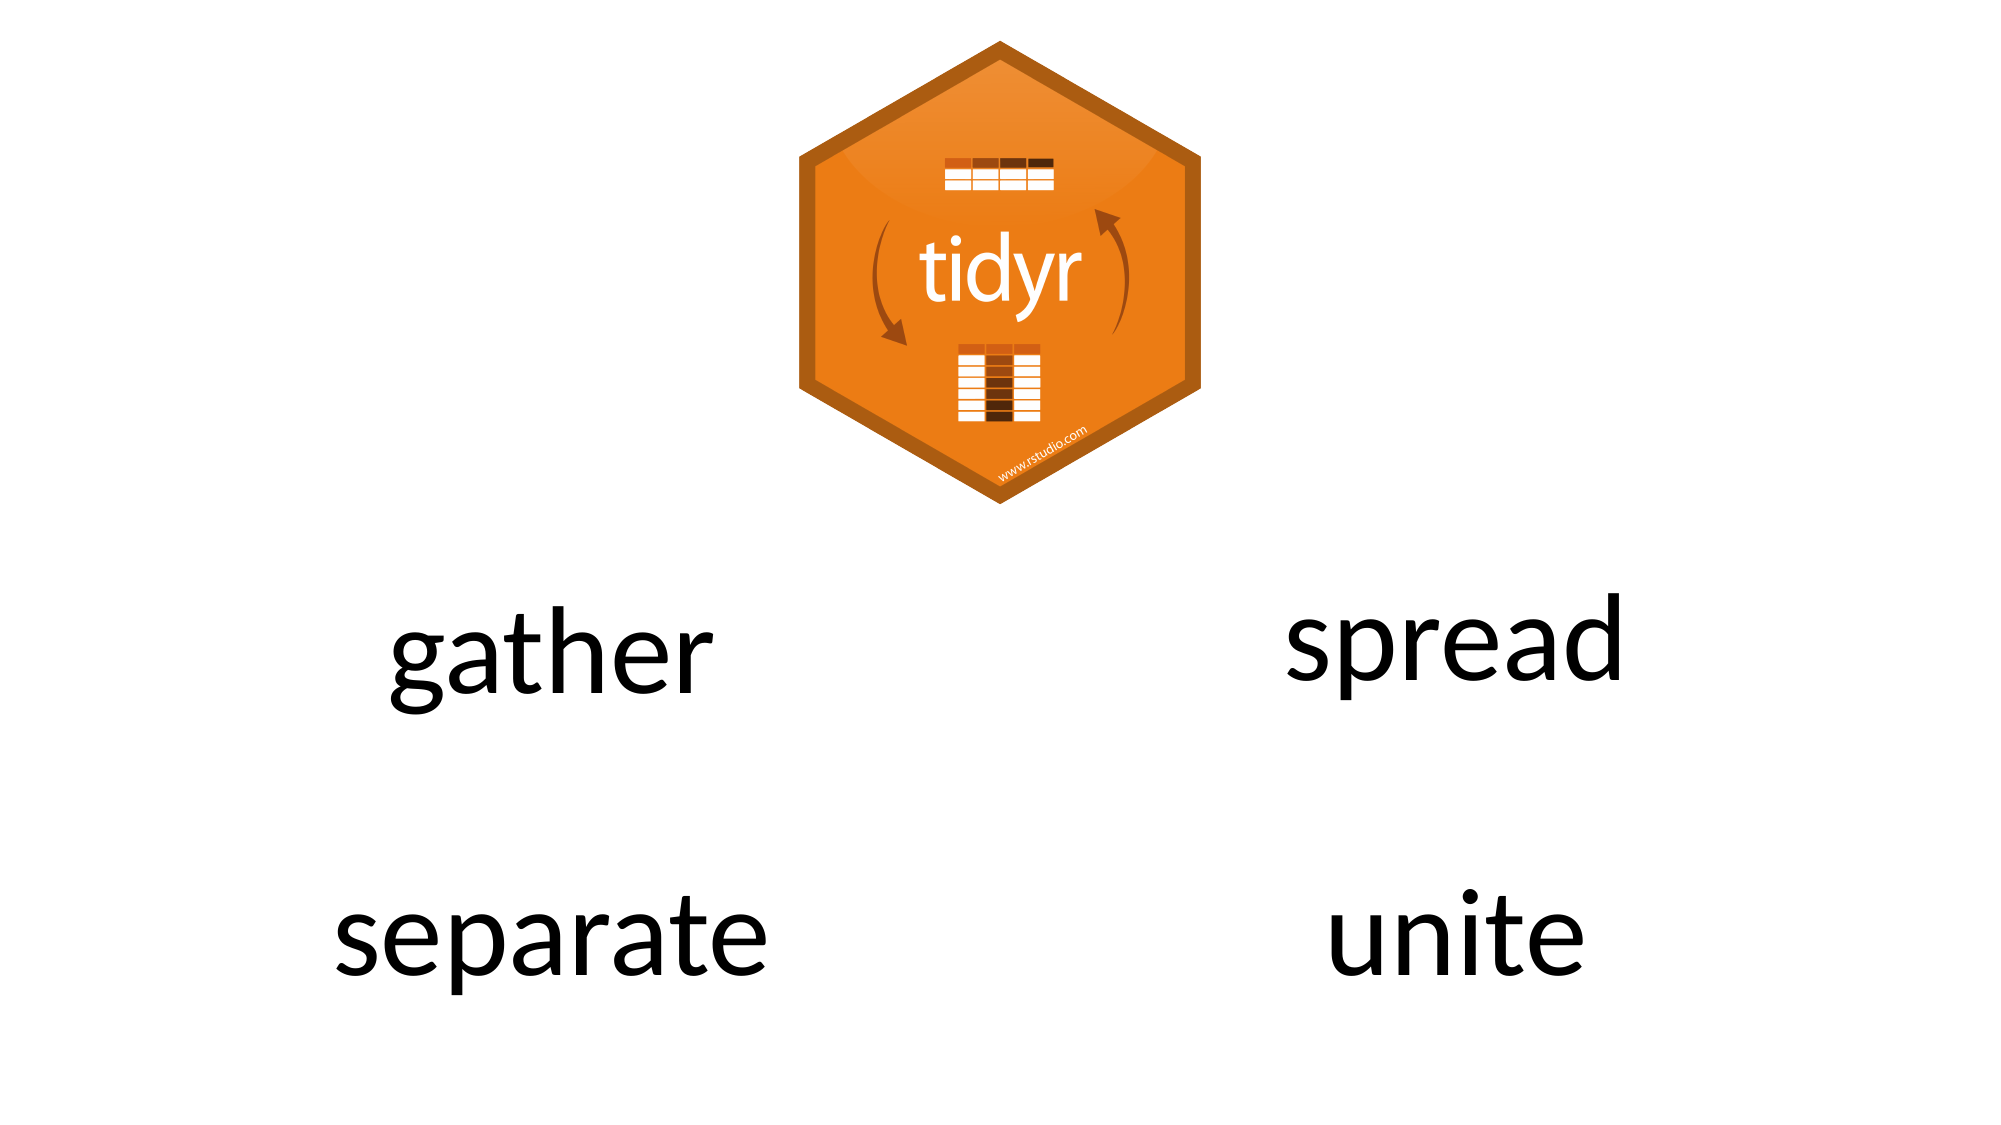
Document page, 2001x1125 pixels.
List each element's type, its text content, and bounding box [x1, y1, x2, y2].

text_box gather [372, 561, 731, 727]
text_box separate [317, 843, 787, 1009]
text_box spread [1268, 548, 1644, 714]
text_box unite [1309, 842, 1603, 1008]
picture [799, 40, 1201, 506]
